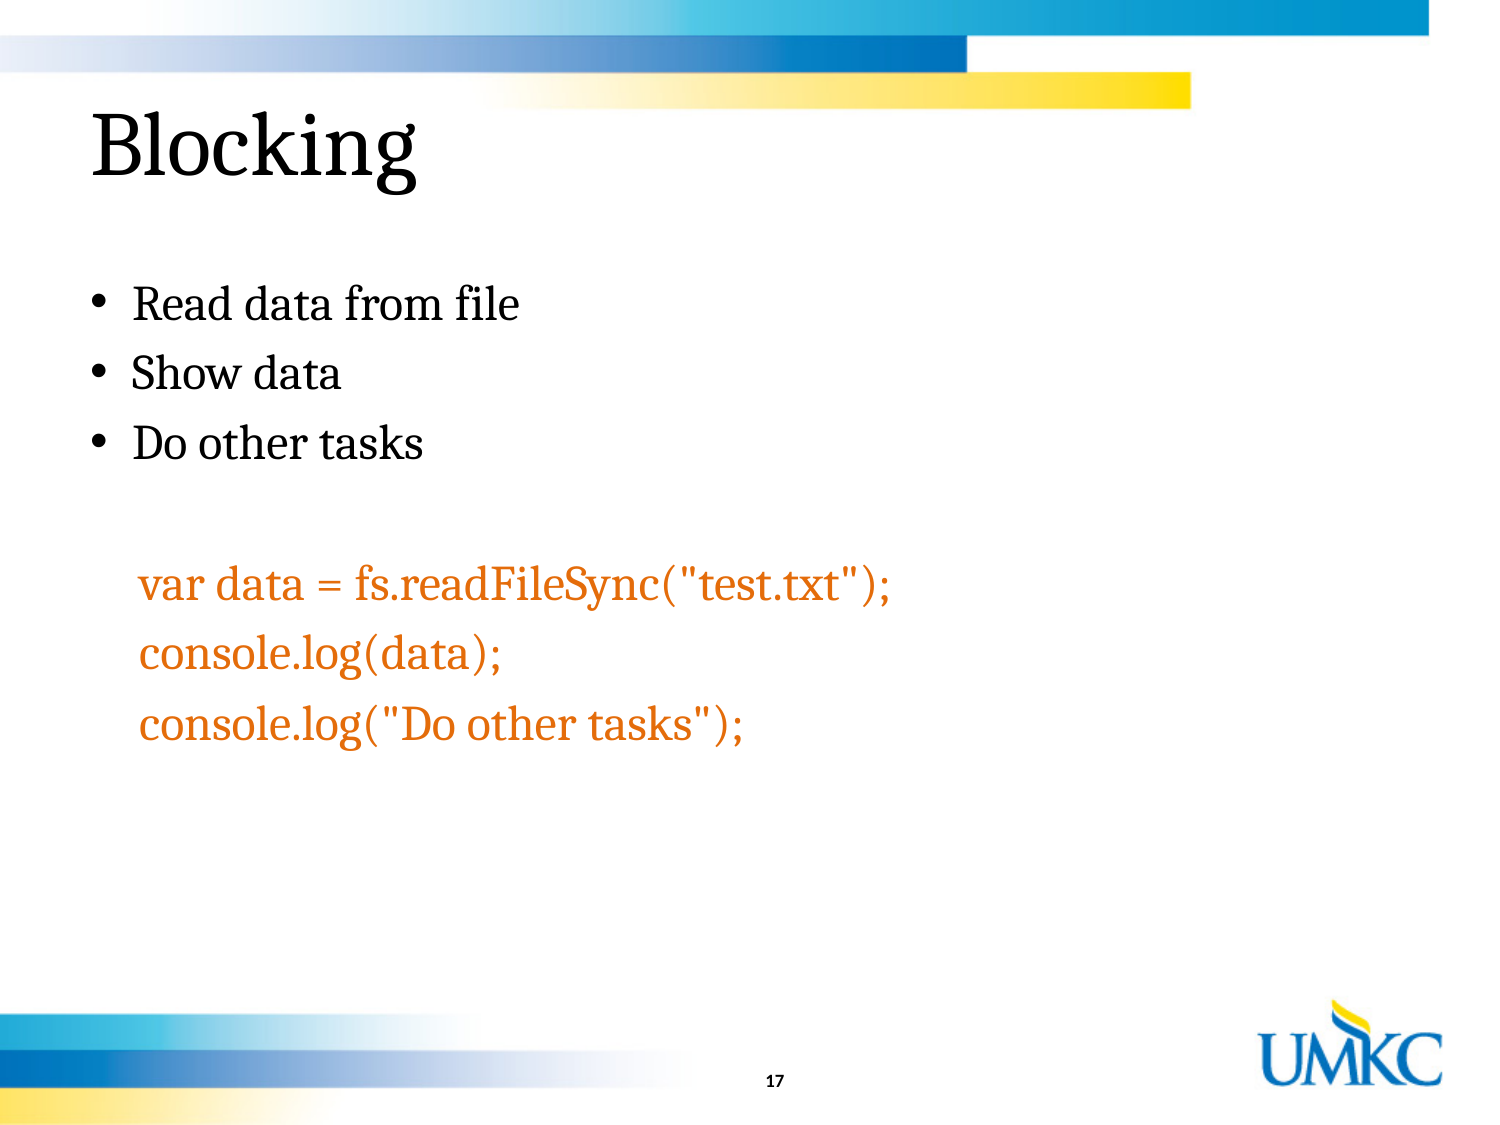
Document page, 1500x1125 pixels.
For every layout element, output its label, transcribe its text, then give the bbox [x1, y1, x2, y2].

slide_number 17 [600, 1050, 950, 1110]
title Blocking [75, 45, 1425, 233]
list Read data from file Show data Do other tasks var data = fs.readFileSync("test.txt"); console.log(data); console.log("Do other tasks"); [75, 262, 1425, 1005]
picture [0, 0, 1500, 1125]
